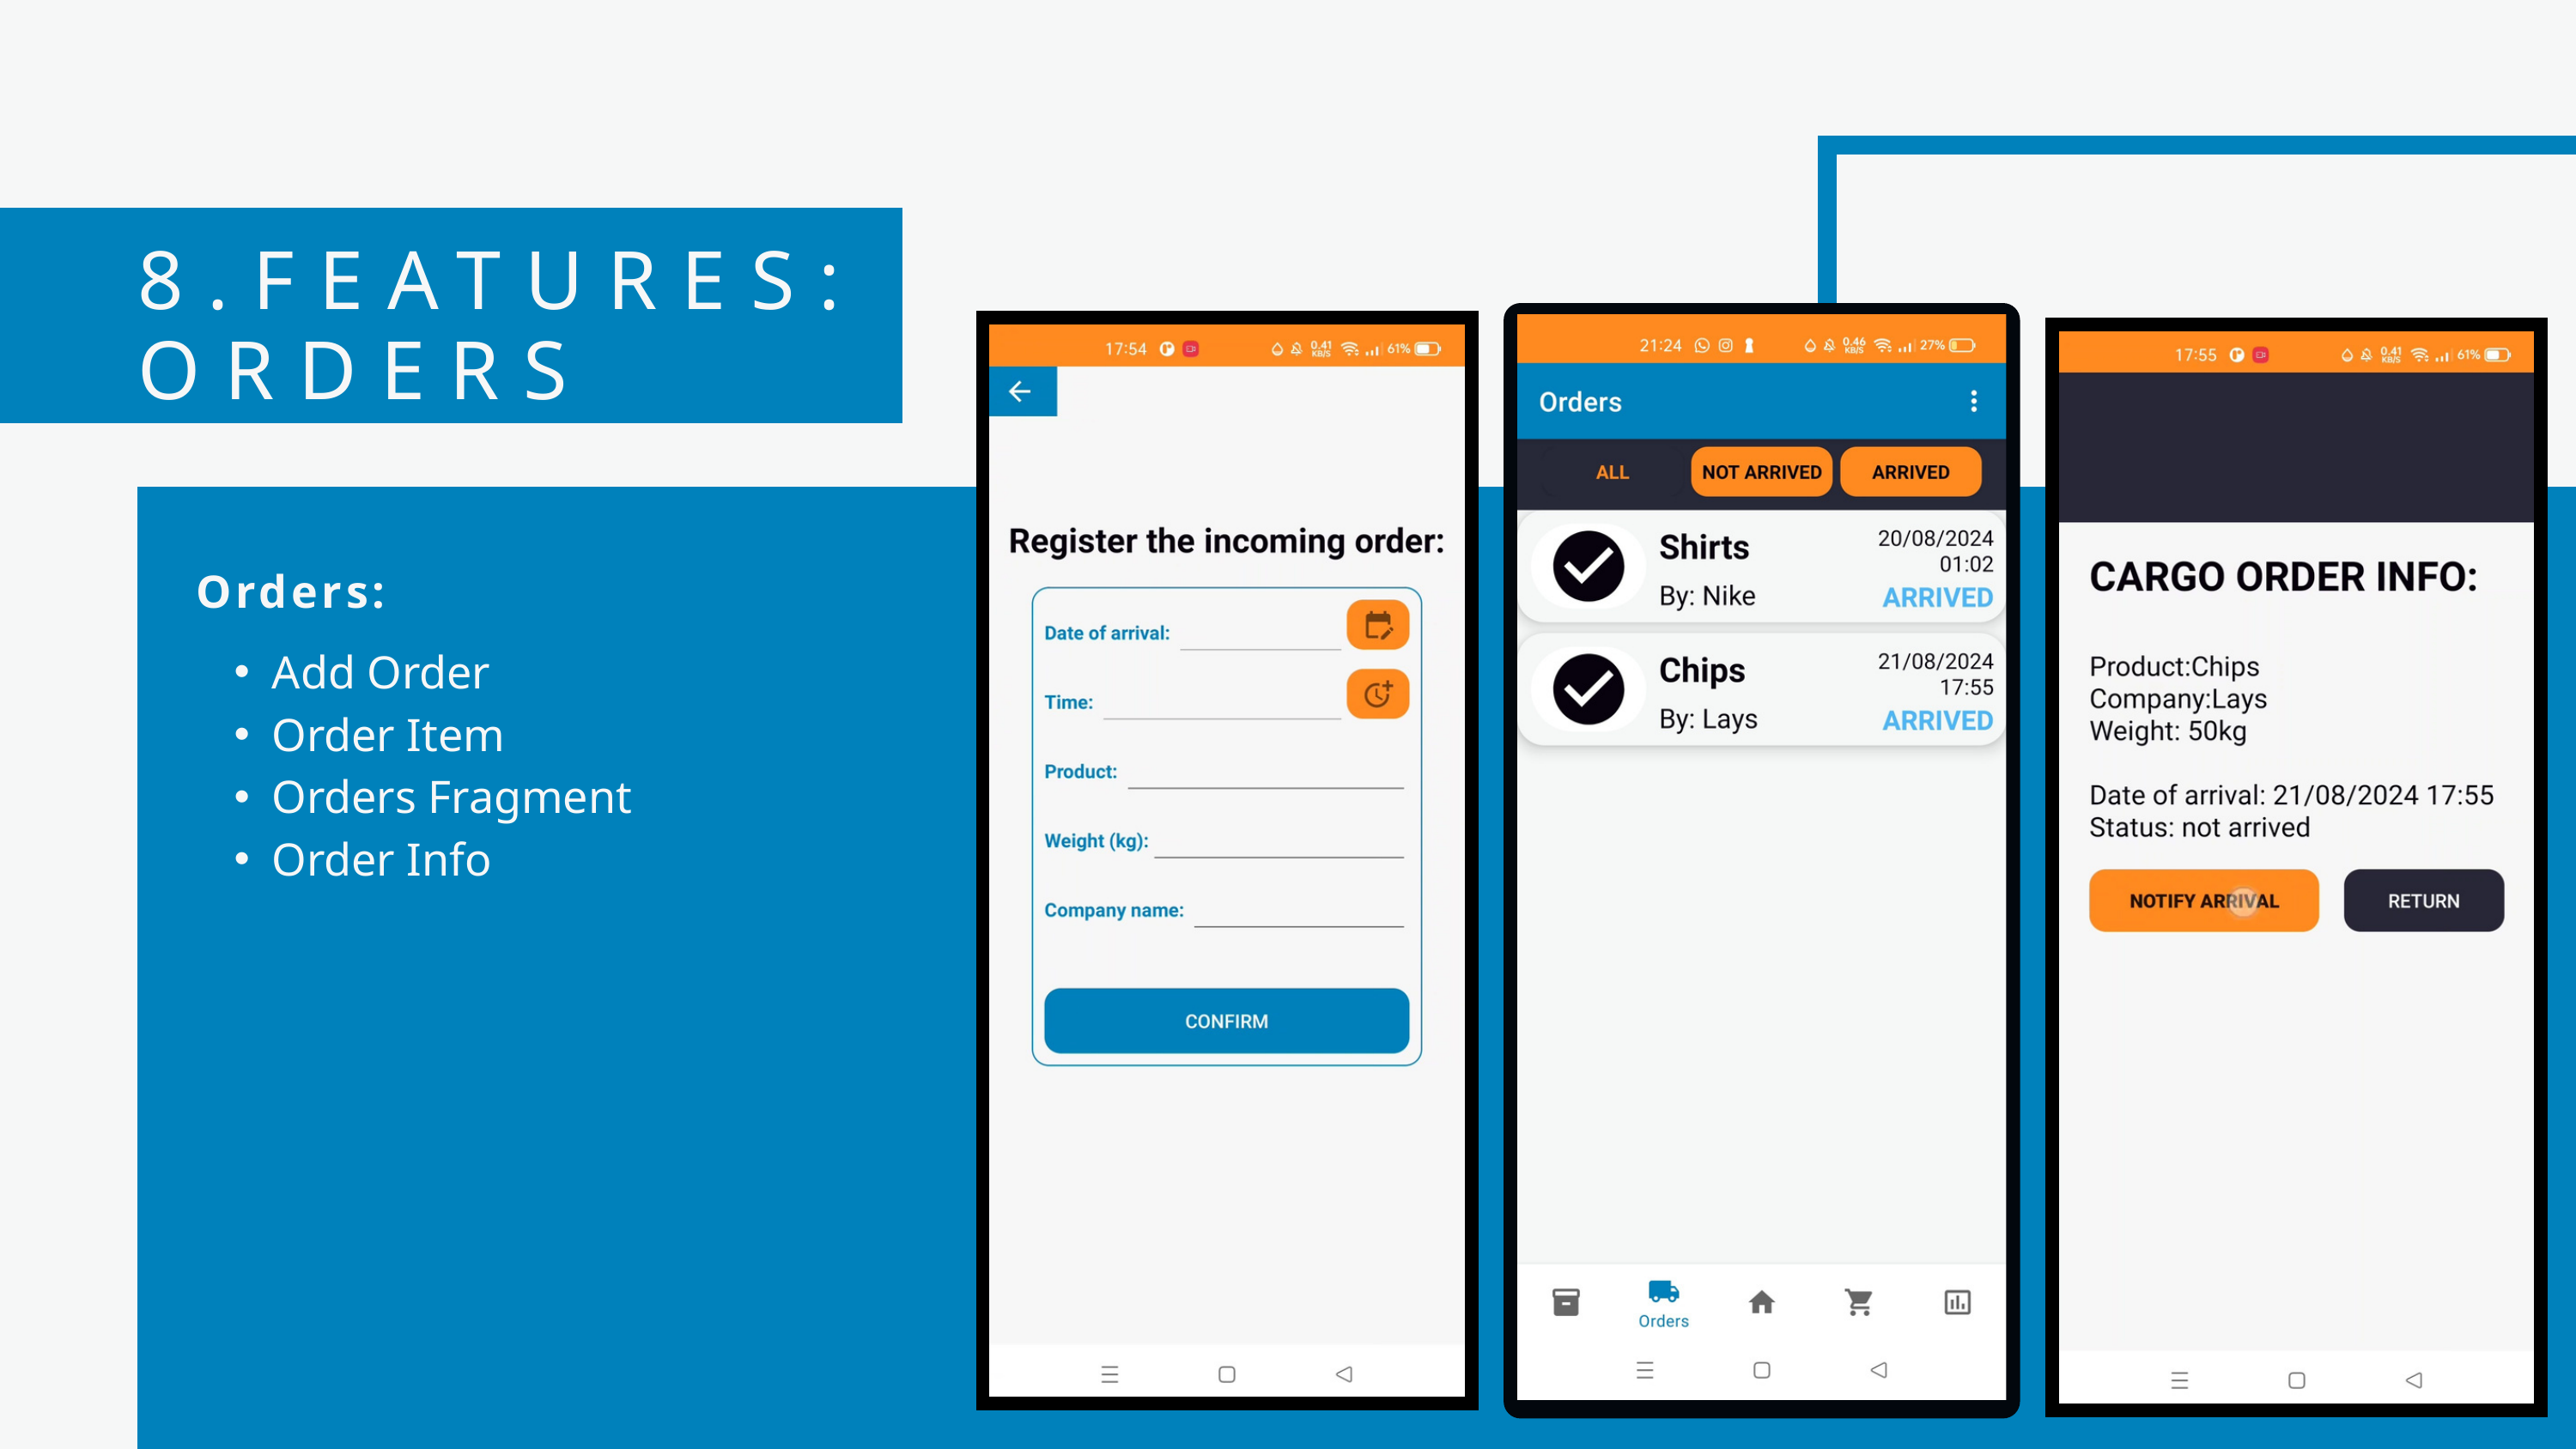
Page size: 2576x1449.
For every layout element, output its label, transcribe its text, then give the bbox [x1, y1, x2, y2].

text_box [1826, 144, 2576, 483]
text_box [1503, 302, 2020, 1419]
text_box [0, 207, 903, 424]
text_box [982, 318, 1472, 483]
text_box 8.FEATURES: ORDERS [906, 235, 910, 416]
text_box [137, 487, 2576, 1449]
